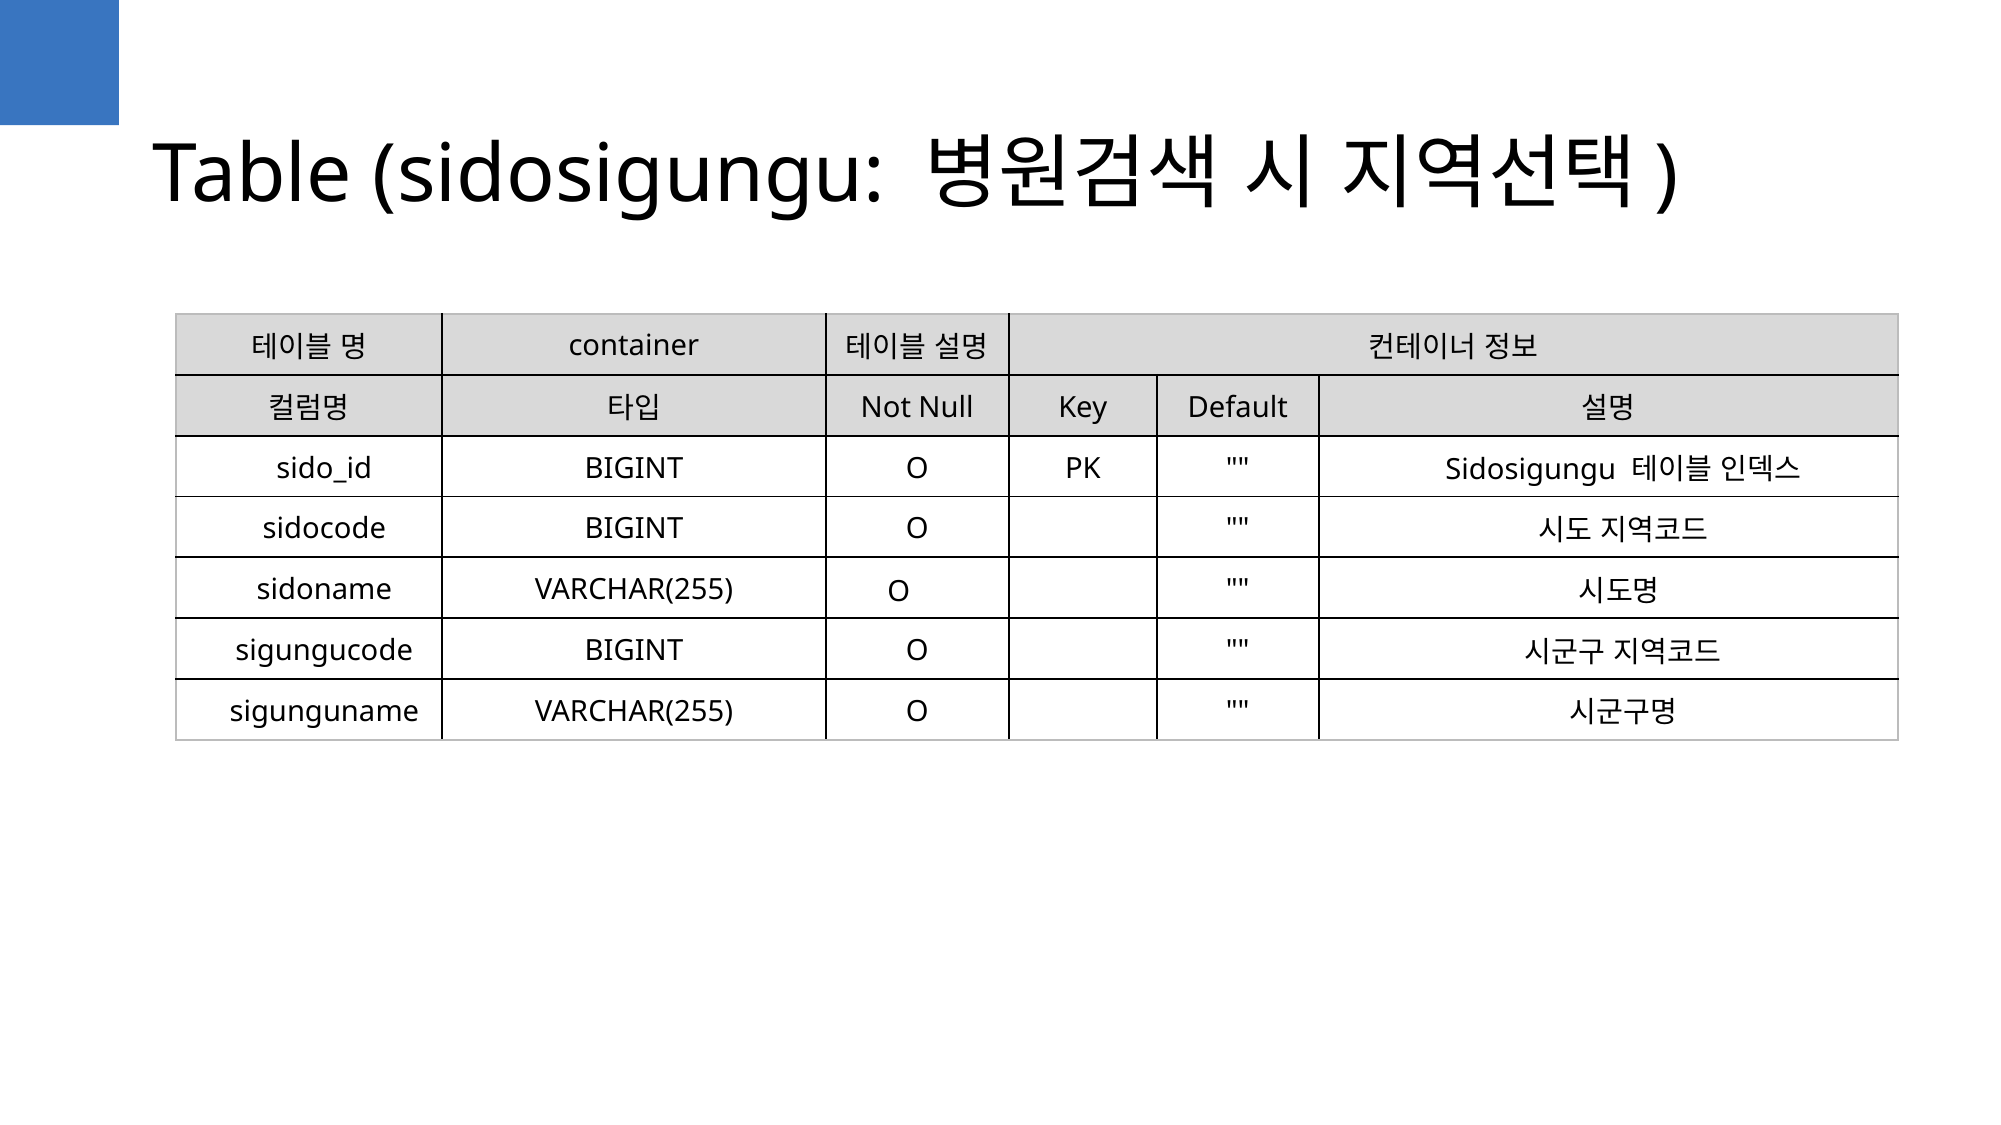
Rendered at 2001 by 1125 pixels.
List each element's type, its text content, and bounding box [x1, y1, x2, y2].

table_cell sido_id [177, 437, 441, 496]
table_cell O [827, 619, 1008, 678]
text_box [0, 0, 120, 126]
table_cell sigunguname [177, 680, 441, 739]
table_cell BIGINT [443, 437, 825, 496]
table_cell 설명 [1320, 376, 1897, 435]
table_cell Default [1158, 376, 1318, 435]
table_cell [1010, 558, 1156, 617]
table_cell 타입 [443, 376, 825, 435]
table_cell BIGINT [443, 619, 825, 678]
table_cell O [827, 497, 1008, 556]
table_cell "" [1158, 619, 1318, 678]
table_cell PK [1010, 437, 1156, 496]
table_header container [443, 315, 825, 374]
table_cell O [827, 437, 1008, 496]
table_cell "" [1158, 437, 1318, 496]
table_cell [1010, 680, 1156, 739]
table_cell VARCHAR(255) [443, 680, 825, 739]
table_header 컨테이너 정보 [1010, 315, 1897, 374]
table_cell "" [1158, 680, 1318, 739]
table_cell [1010, 497, 1156, 556]
table_cell O [827, 558, 1008, 617]
table_cell "" [1158, 558, 1318, 617]
table_cell 컬럼명 [177, 376, 441, 435]
table_cell Not Null [827, 376, 1008, 435]
table_header 테이블 설명 [827, 315, 1008, 374]
table_cell 시도 지역코드 [1320, 497, 1897, 556]
table_cell "" [1158, 497, 1318, 556]
table_cell Key [1010, 376, 1156, 435]
table_cell BIGINT [443, 497, 825, 556]
table_header 테이블 명 [177, 315, 441, 374]
text_box Table (sidosigungu: 병원검색 시 지역선택) [137, 52, 1863, 270]
table_cell sidoname [177, 558, 441, 617]
table_cell 시도명 [1320, 558, 1897, 617]
table_cell O [827, 680, 1008, 739]
table_cell 시군구명 [1320, 680, 1897, 739]
table_cell VARCHAR(255) [443, 558, 825, 617]
table_cell Sidosigungu 테이블 인덱스 [1320, 437, 1897, 496]
table_cell sigungucode [177, 619, 441, 678]
table_cell 시군구 지역코드 [1320, 619, 1897, 678]
table_cell [1010, 619, 1156, 678]
table_cell sidocode [177, 497, 441, 556]
